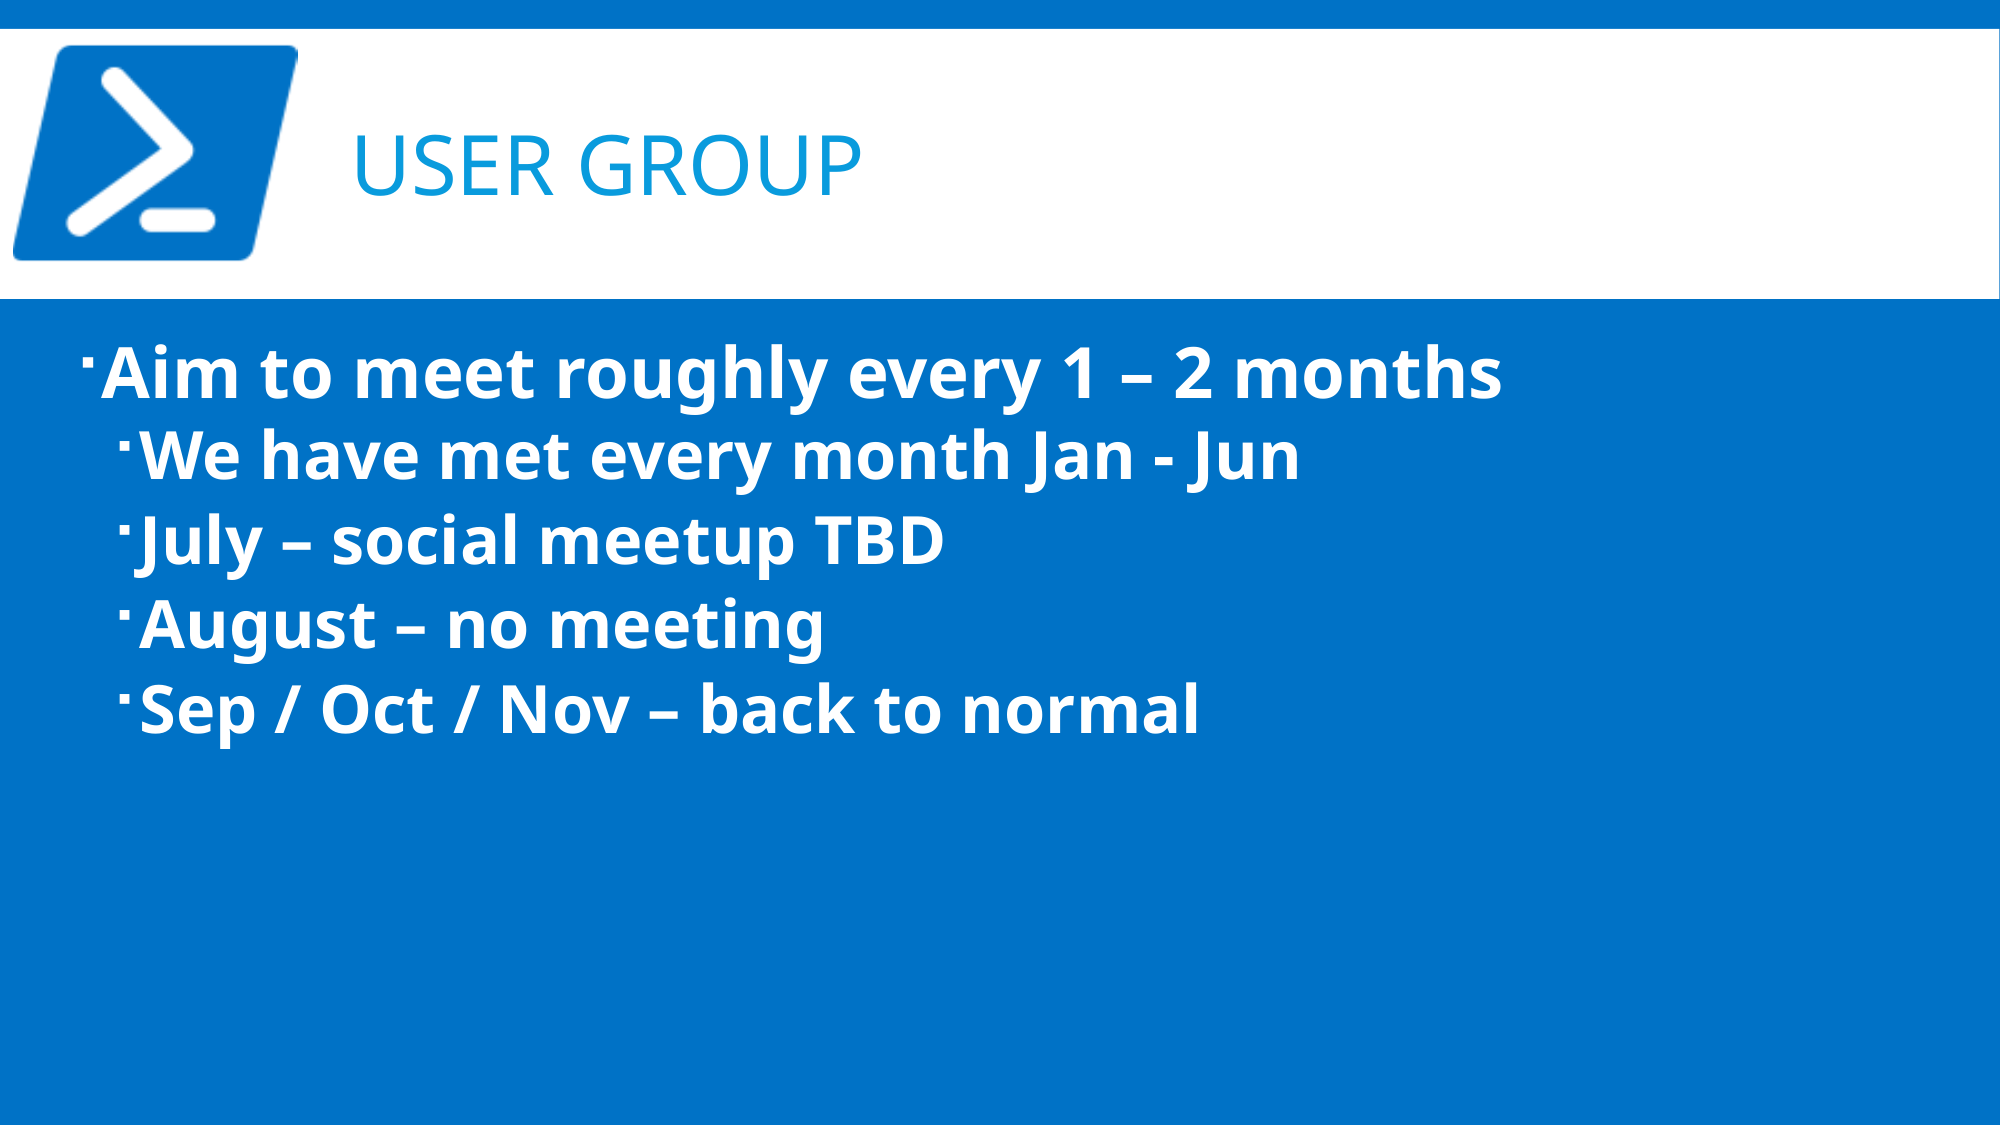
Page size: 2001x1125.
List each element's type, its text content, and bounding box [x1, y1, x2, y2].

list Aim to meet roughly every 1 – 2 months We have met every month Jan - Jun July – social meetup TBD August – no meeting Sep / Oct / Nov – back to normal [56, 329, 1957, 1066]
title User Group [335, 46, 1803, 295]
picture [13, 9, 298, 295]
